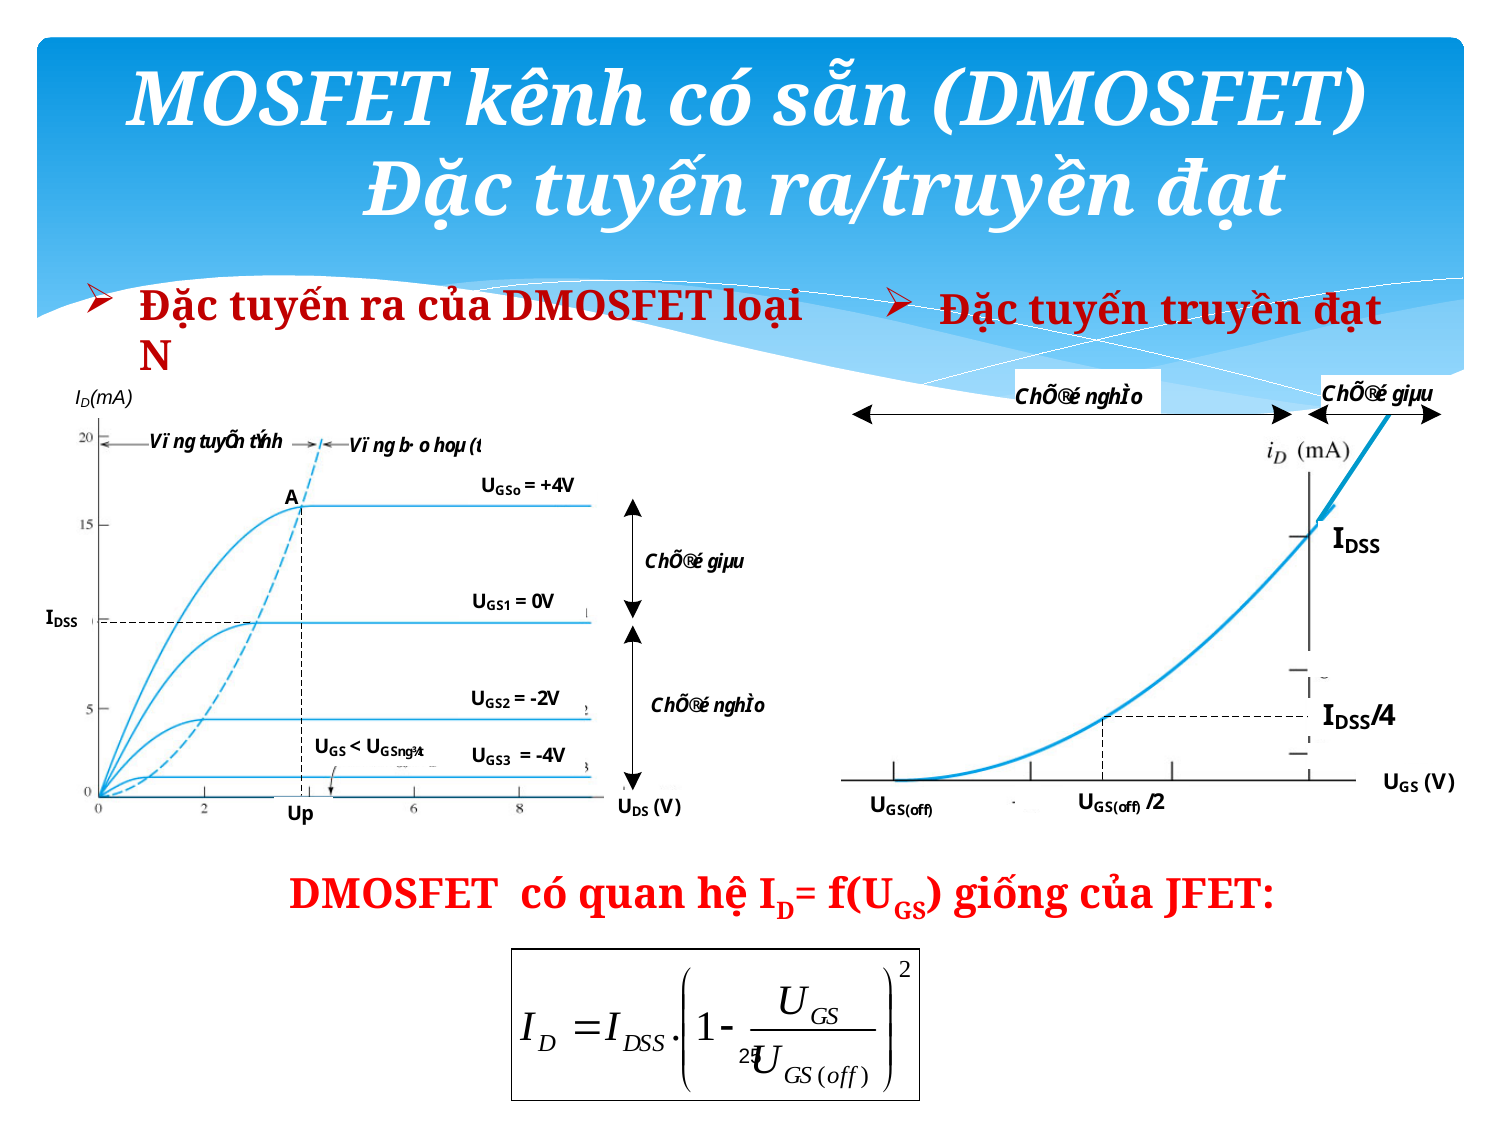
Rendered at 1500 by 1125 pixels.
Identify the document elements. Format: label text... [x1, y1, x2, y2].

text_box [26, 372, 788, 838]
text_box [824, 362, 1489, 832]
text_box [512, 949, 920, 1101]
list Đặc tuyến truyền đạt [867, 275, 1443, 360]
text_box DMOSFET có quan hệ ID= f(UGS) giống của JFET: [275, 859, 1438, 932]
title MOSFET kênh có sẵn (DMOSFET) Đặc tuyến ra/truyền đạt [82, 62, 1433, 218]
text_box Đặc tuyến ra của DMOSFET loại N [68, 271, 857, 334]
